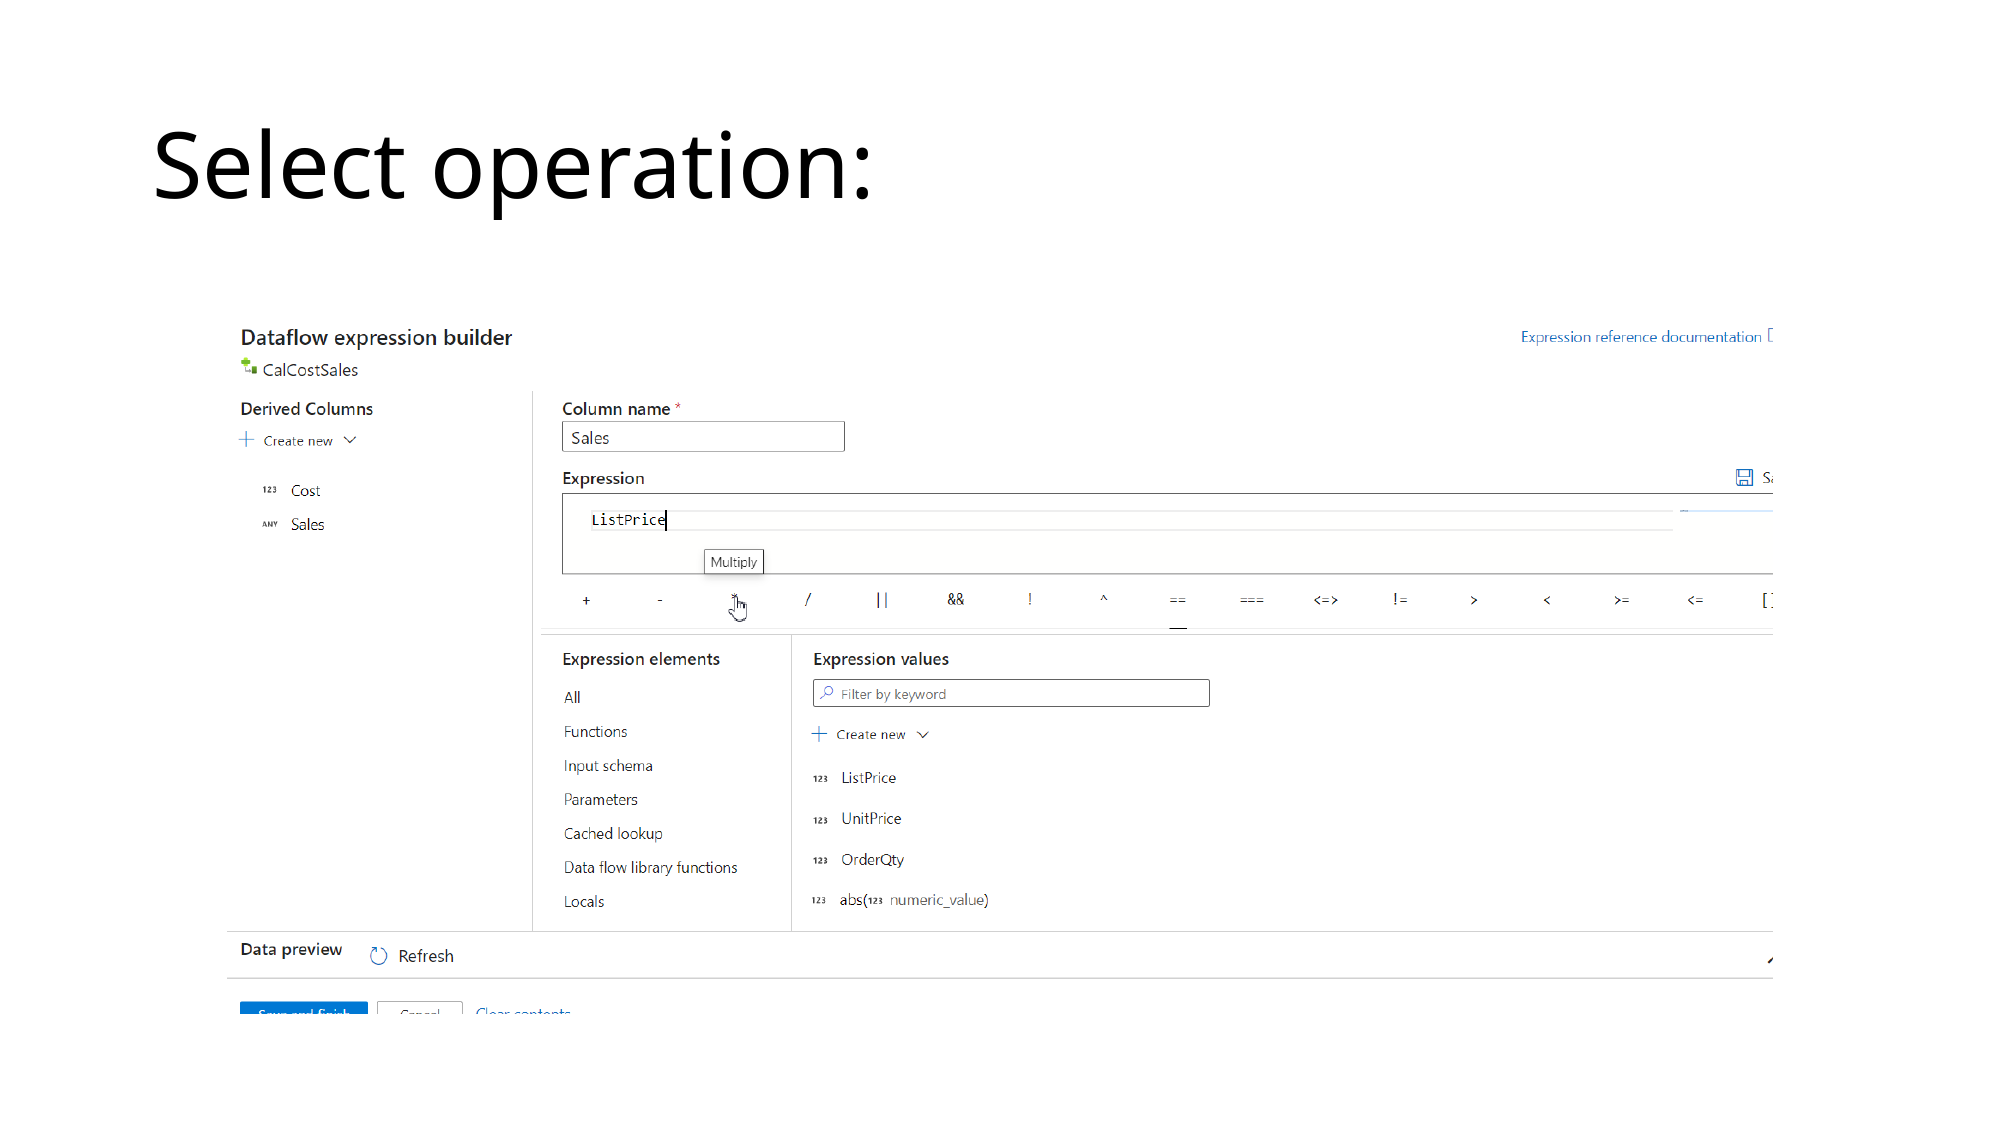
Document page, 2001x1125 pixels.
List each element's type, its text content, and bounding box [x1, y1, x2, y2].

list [226, 299, 1773, 1014]
title Select operation: [137, 59, 1863, 278]
